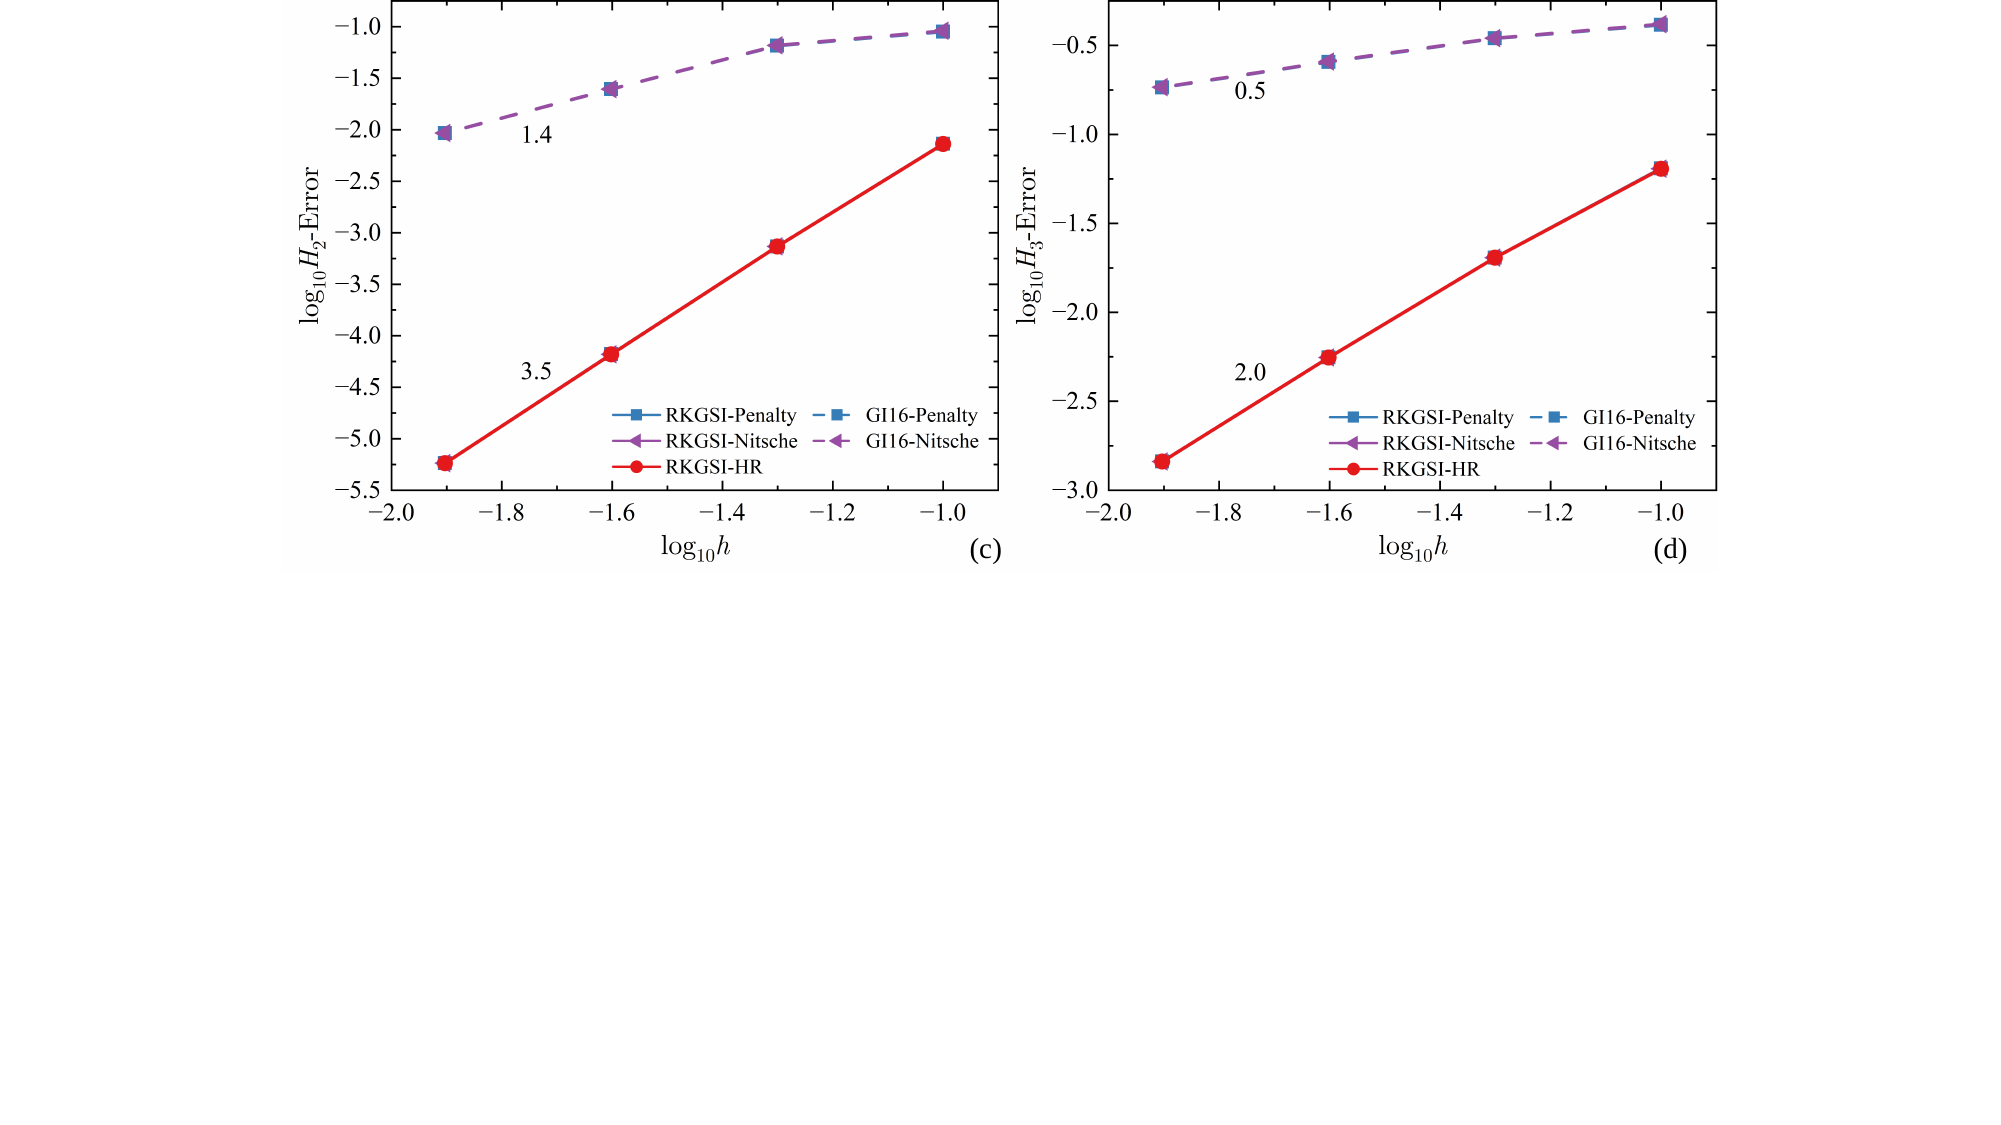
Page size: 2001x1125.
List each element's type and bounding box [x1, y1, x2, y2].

text_box [282, 0, 1718, 573]
